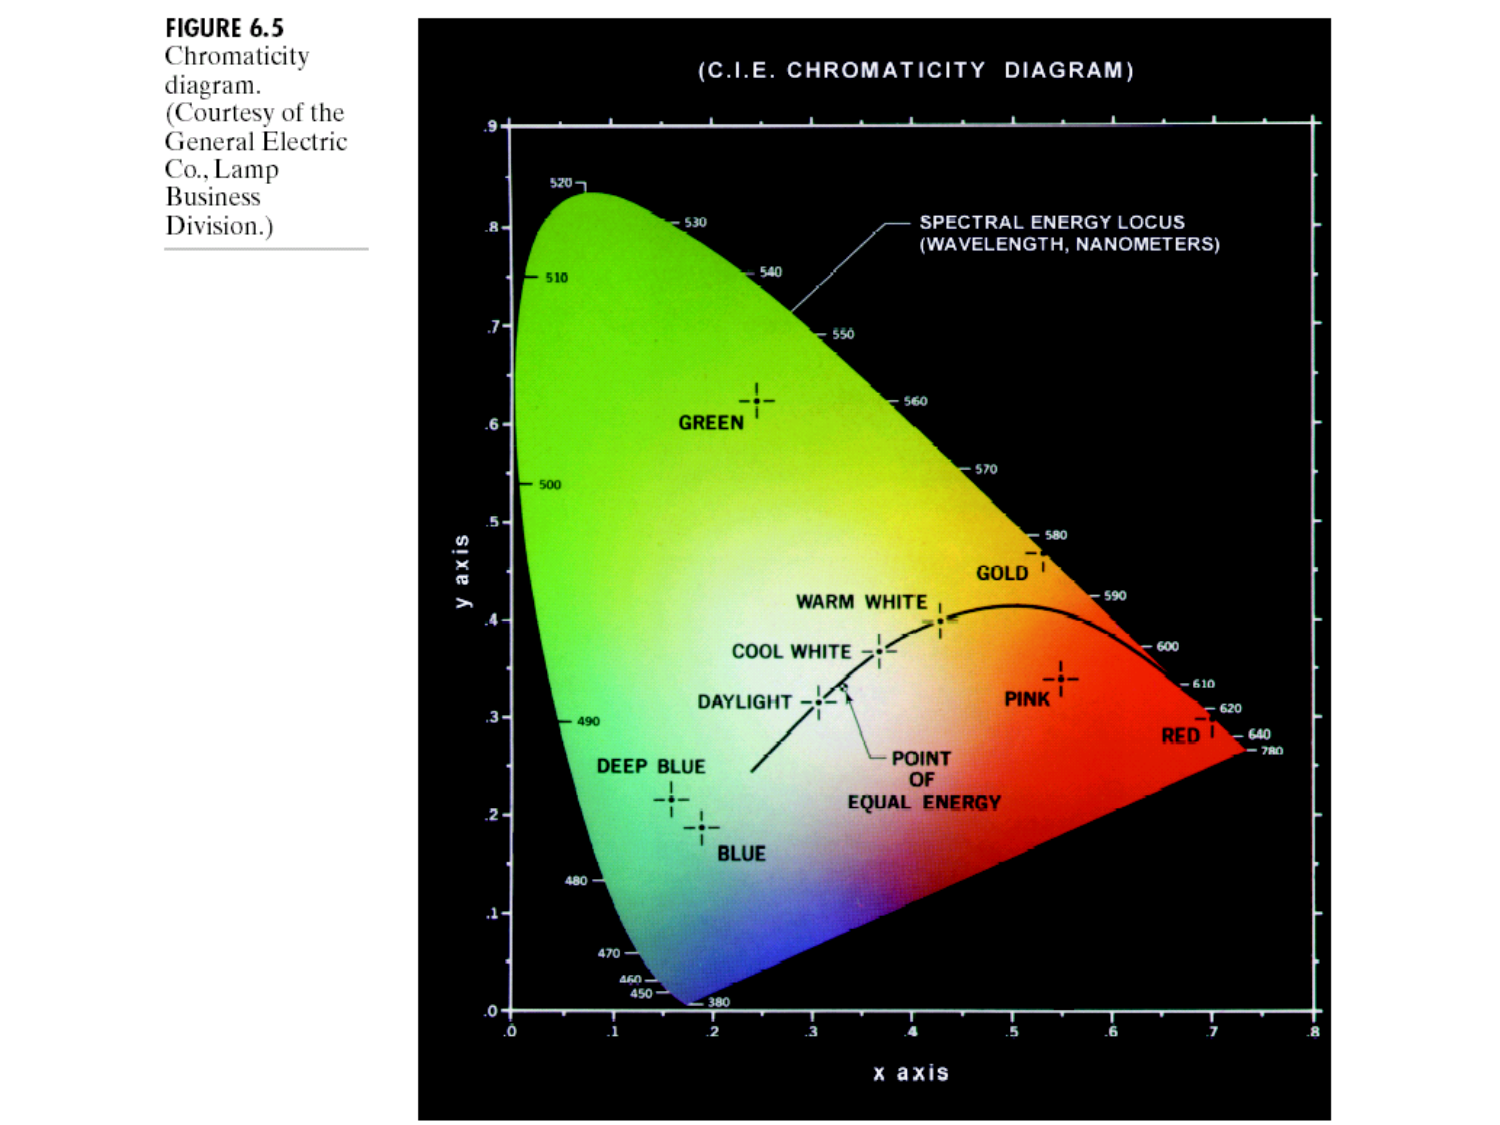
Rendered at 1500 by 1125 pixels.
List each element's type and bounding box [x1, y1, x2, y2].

picture [160, 14, 1340, 1125]
